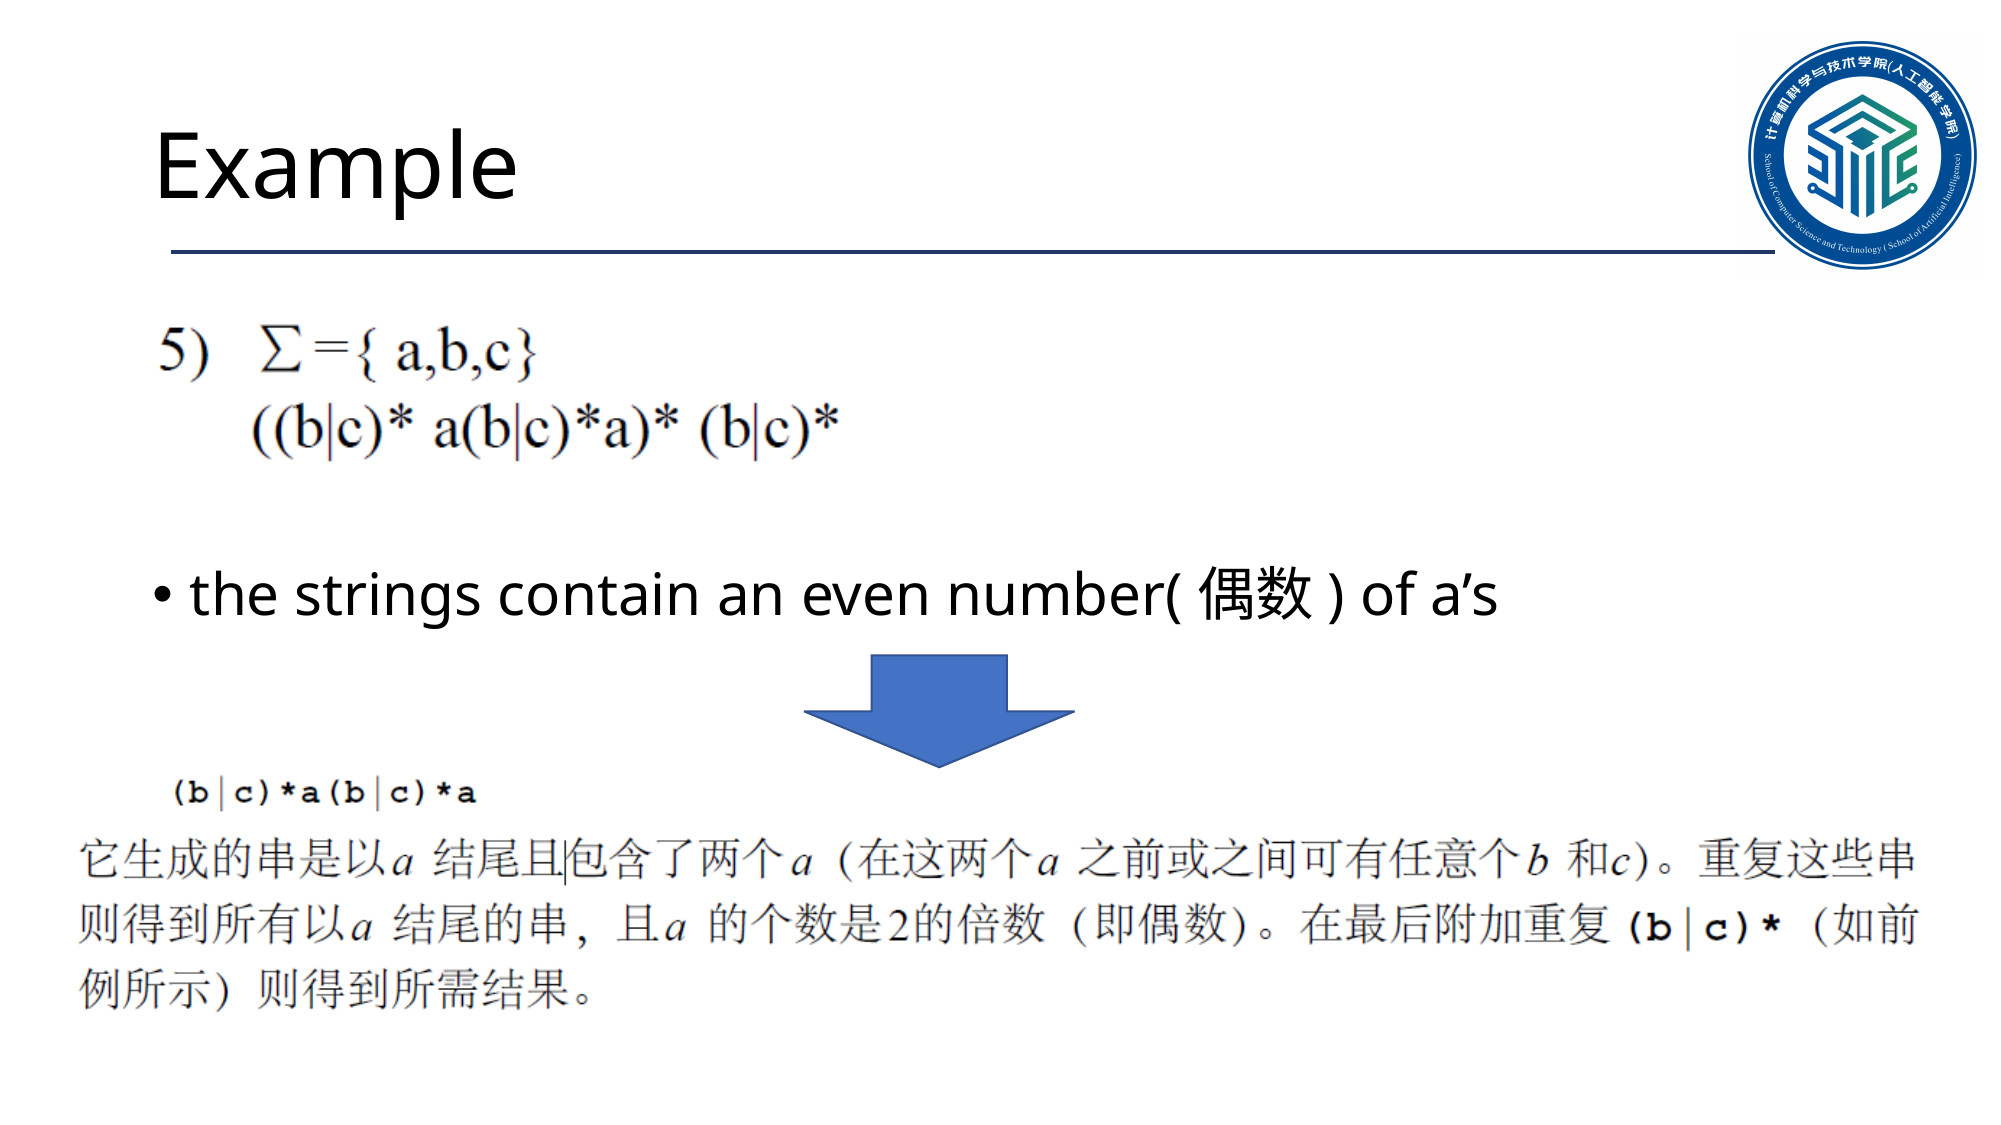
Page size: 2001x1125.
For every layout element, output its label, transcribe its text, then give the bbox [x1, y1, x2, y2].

picture [1740, 33, 1985, 278]
picture [73, 752, 1927, 1019]
picture [137, 299, 937, 470]
list the strings contain an even number(偶数) of a’s [137, 299, 1863, 752]
text_box [803, 654, 1075, 752]
title Example [137, 59, 1740, 278]
